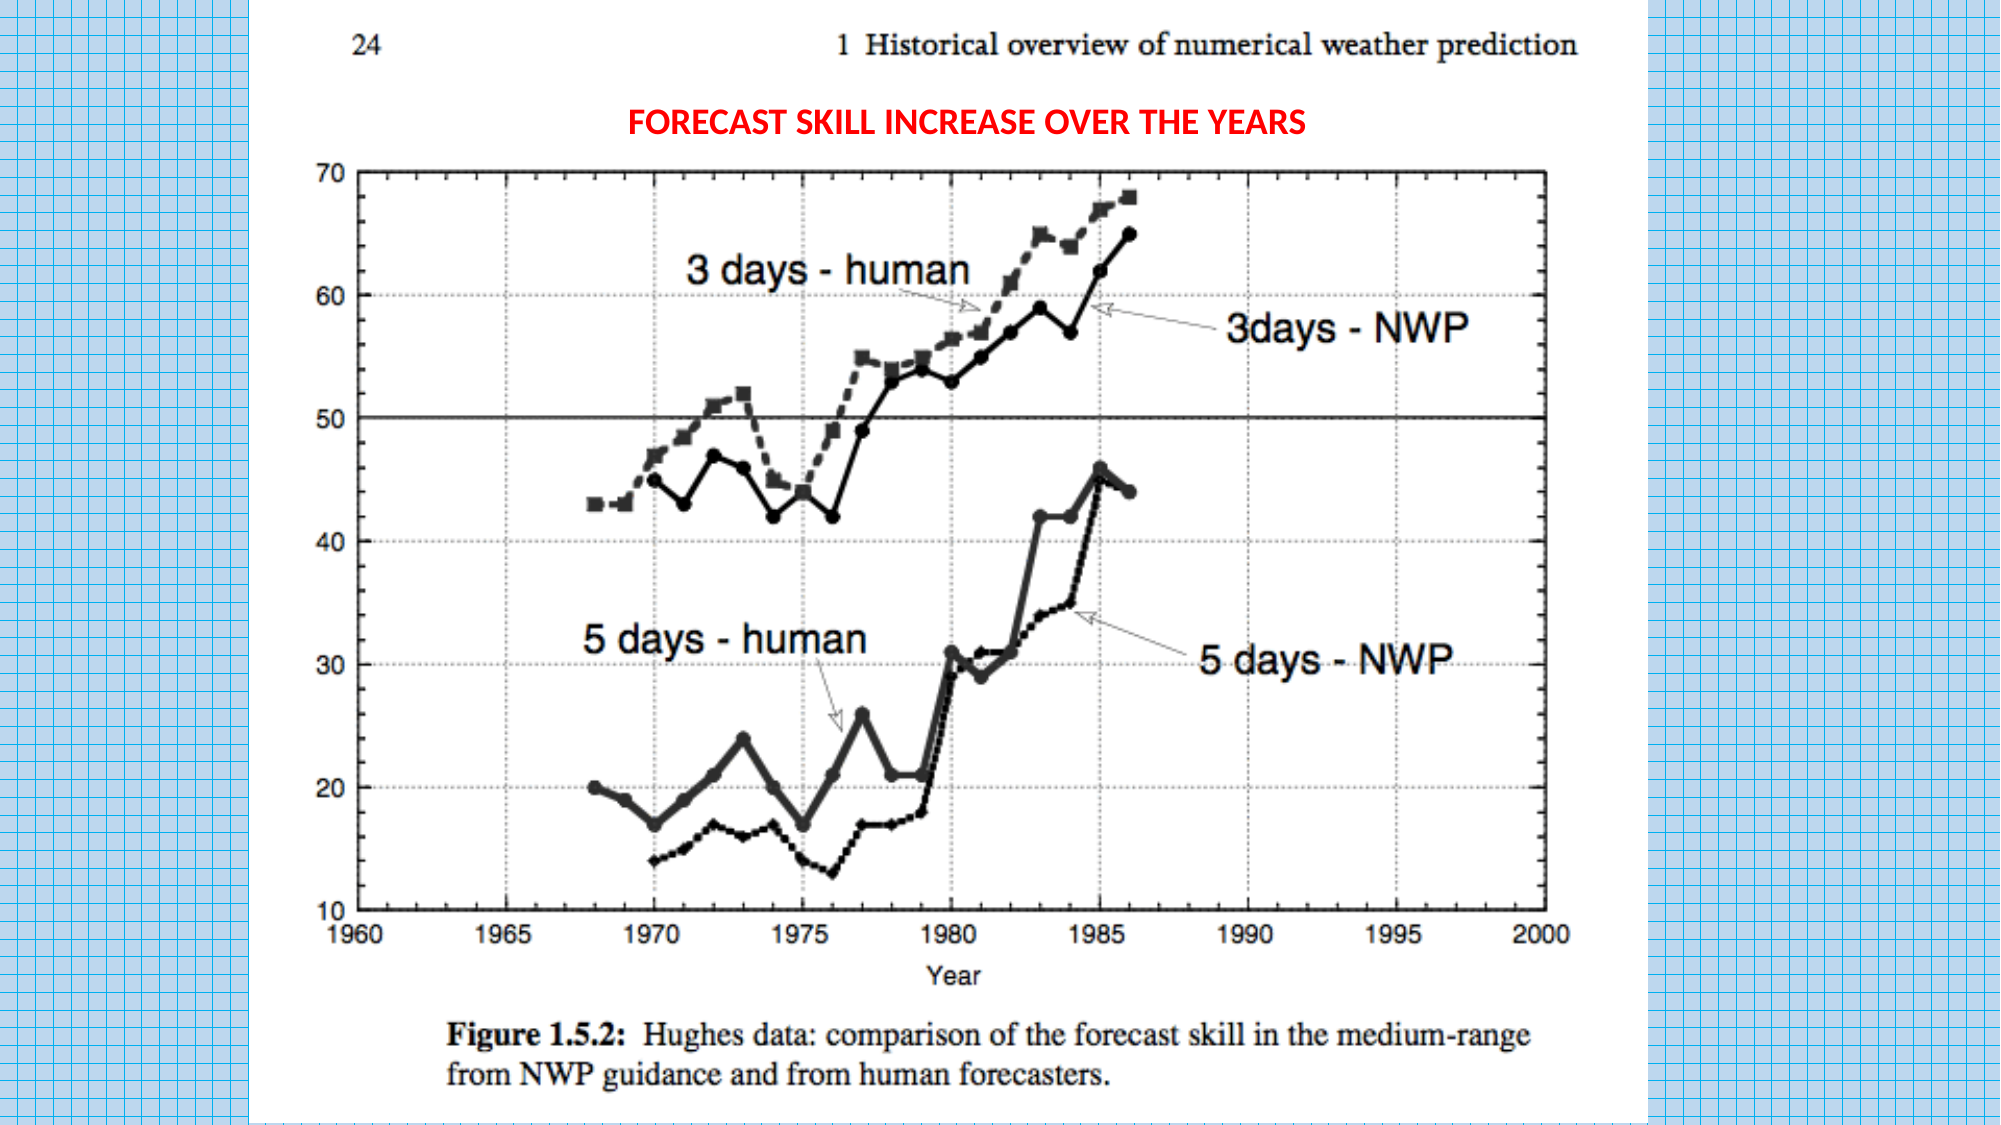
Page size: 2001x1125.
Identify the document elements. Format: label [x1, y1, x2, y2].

picture [250, 0, 1648, 1123]
